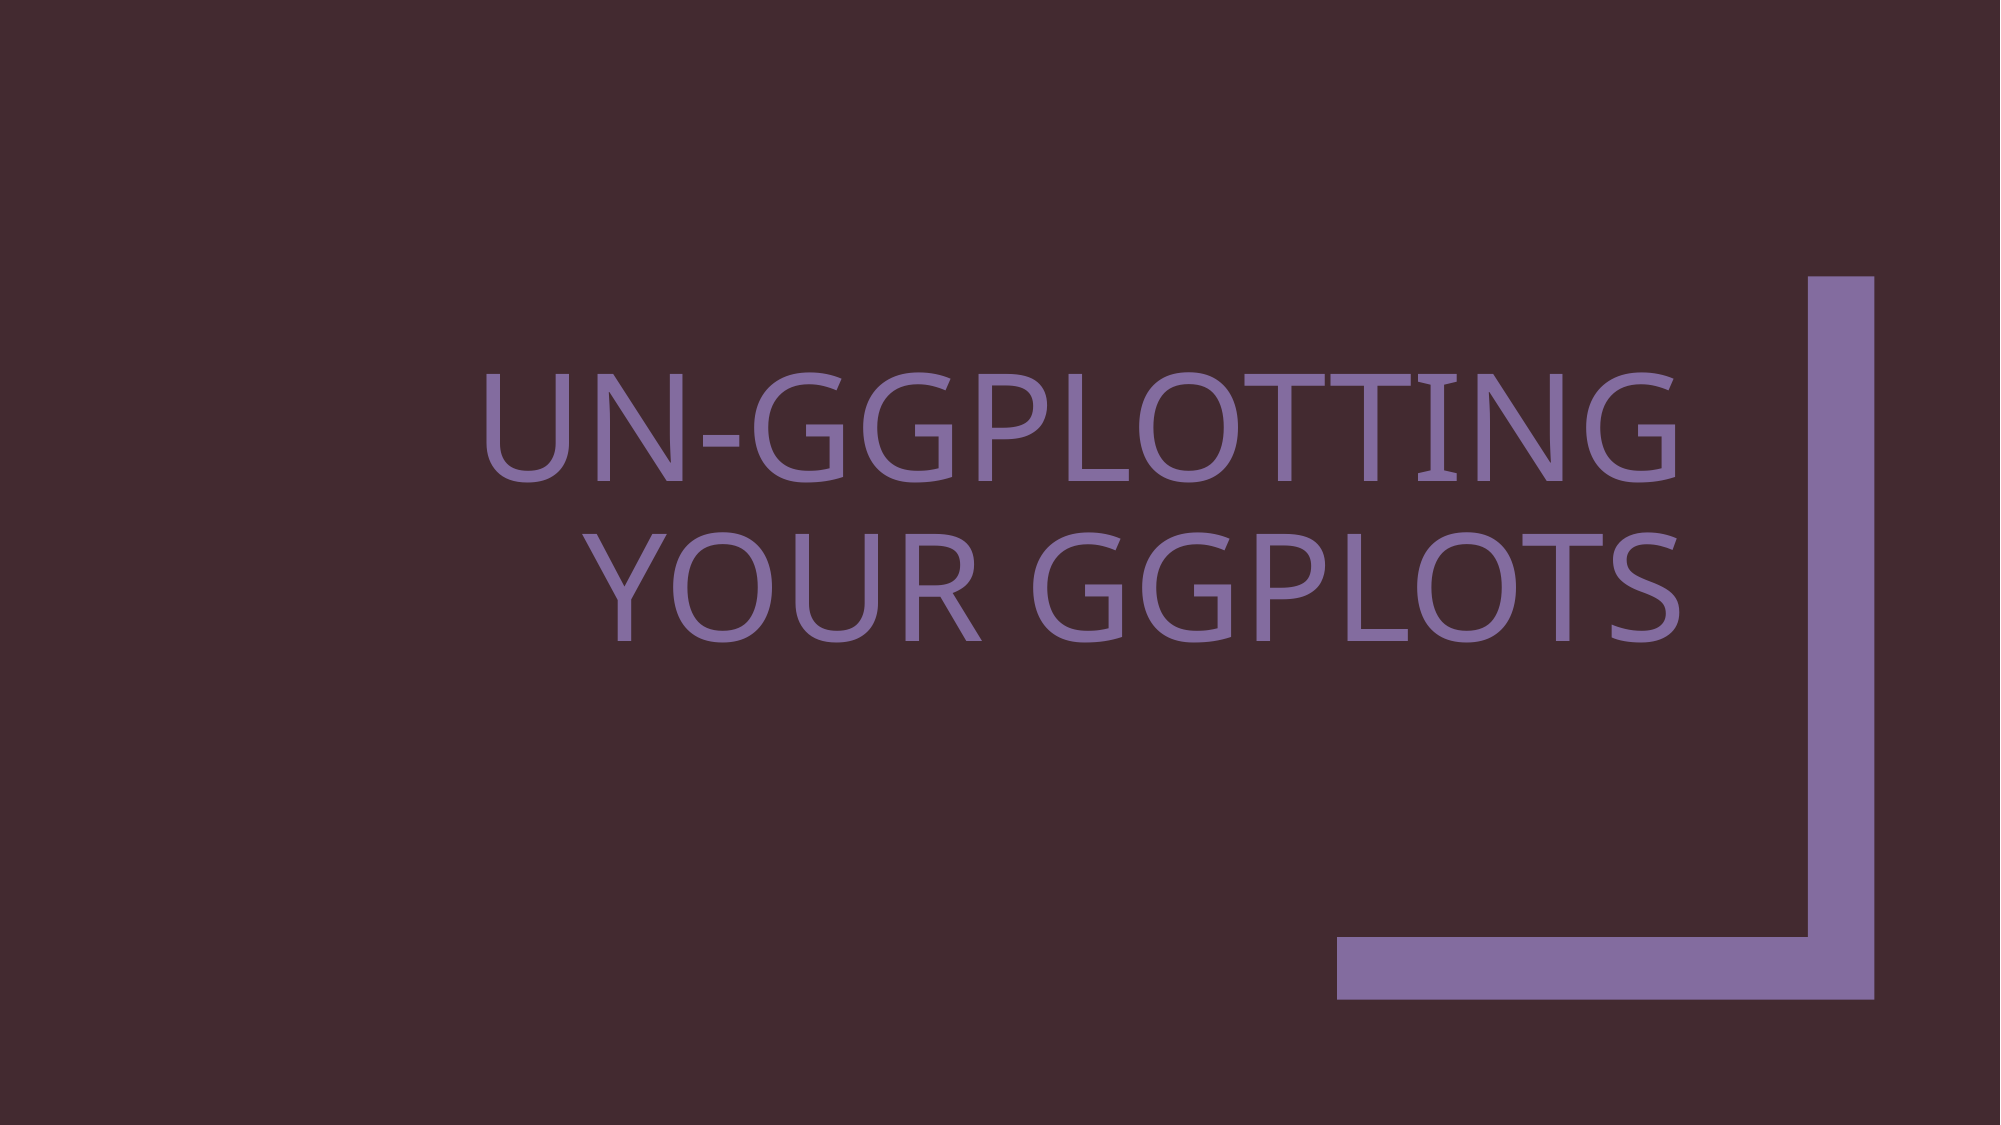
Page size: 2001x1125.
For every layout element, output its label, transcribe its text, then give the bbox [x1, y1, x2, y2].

title Un-GGPLOTTING your ggplots [125, 213, 1703, 682]
